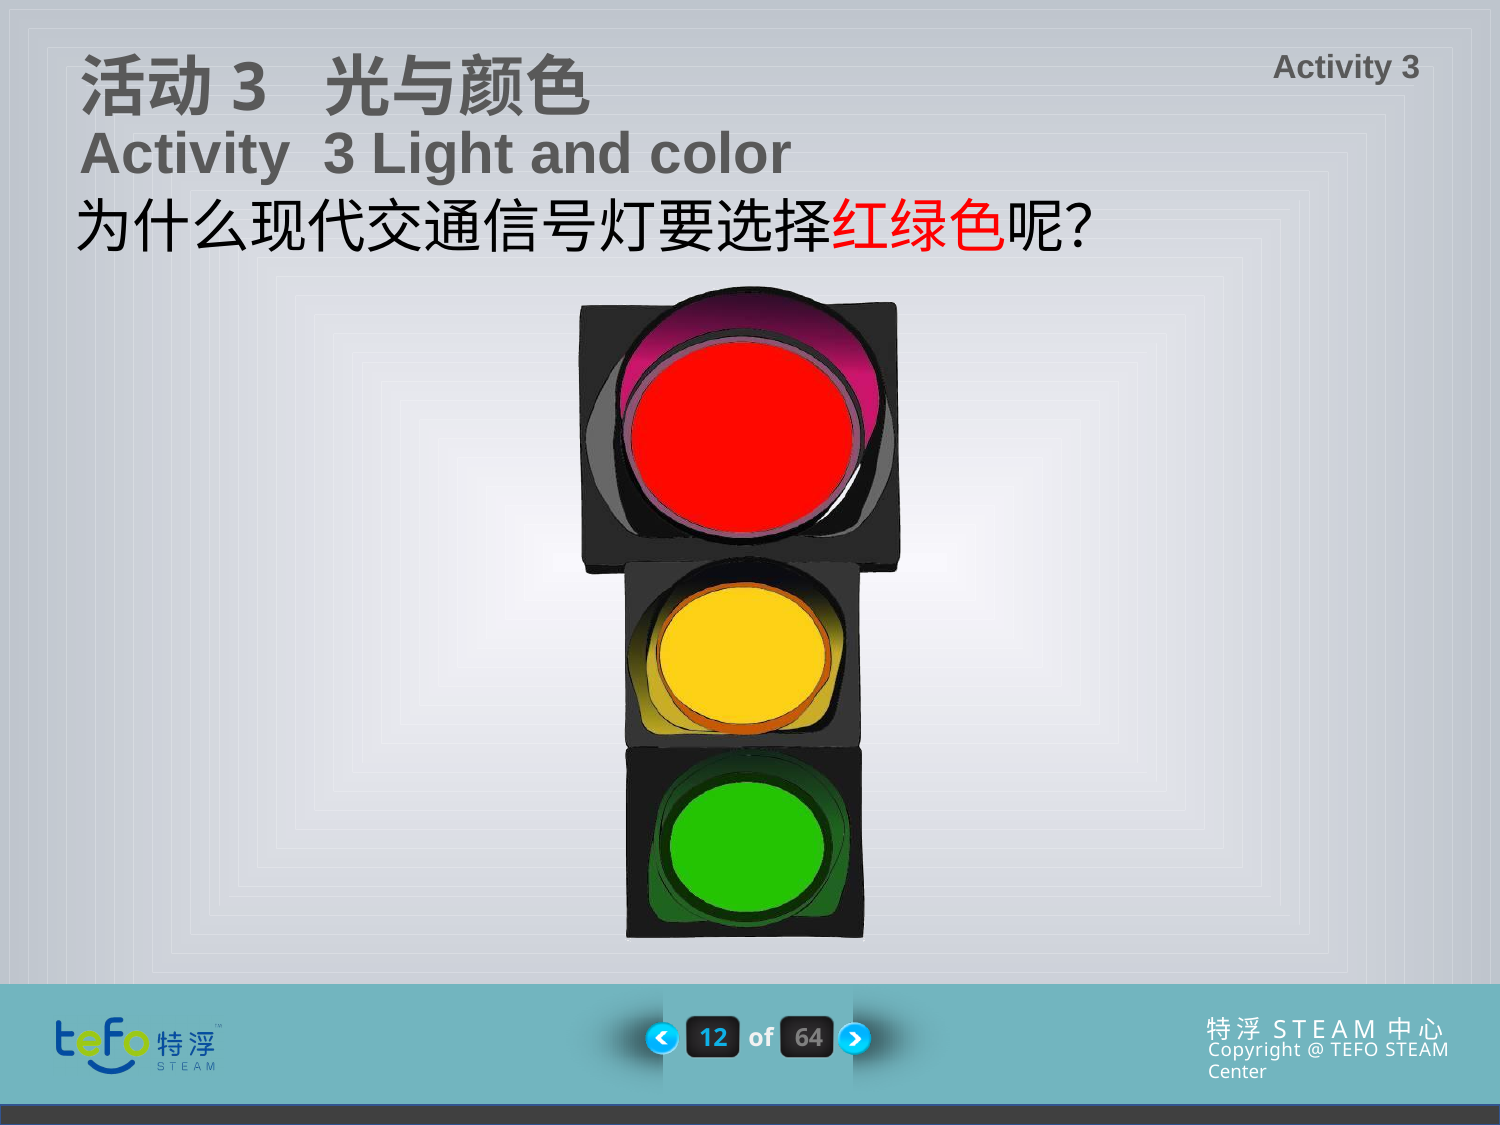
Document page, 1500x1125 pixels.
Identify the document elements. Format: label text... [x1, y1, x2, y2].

picture [53, 1015, 224, 1076]
text_box 为什么现代交通信号灯要选择红绿色呢？ [59, 181, 1138, 267]
picture [777, 981, 967, 1100]
text_box [0, 984, 1500, 1104]
text_box of [744, 1014, 777, 1059]
text_box Activity 3 Light and color [64, 73, 1152, 193]
text_box 特浮STEAM中心 [1191, 1006, 1500, 1052]
text_box 活动3 光与颜色 [64, 0, 1002, 139]
text_box Copyright @ TEFO STEAM Center [1193, 1030, 1500, 1090]
picture [683, 1012, 744, 1062]
picture [428, 277, 1037, 964]
text_box Activity 3 [1075, 38, 1435, 179]
picture [550, 978, 680, 1097]
text_box [0, 1104, 1500, 1125]
